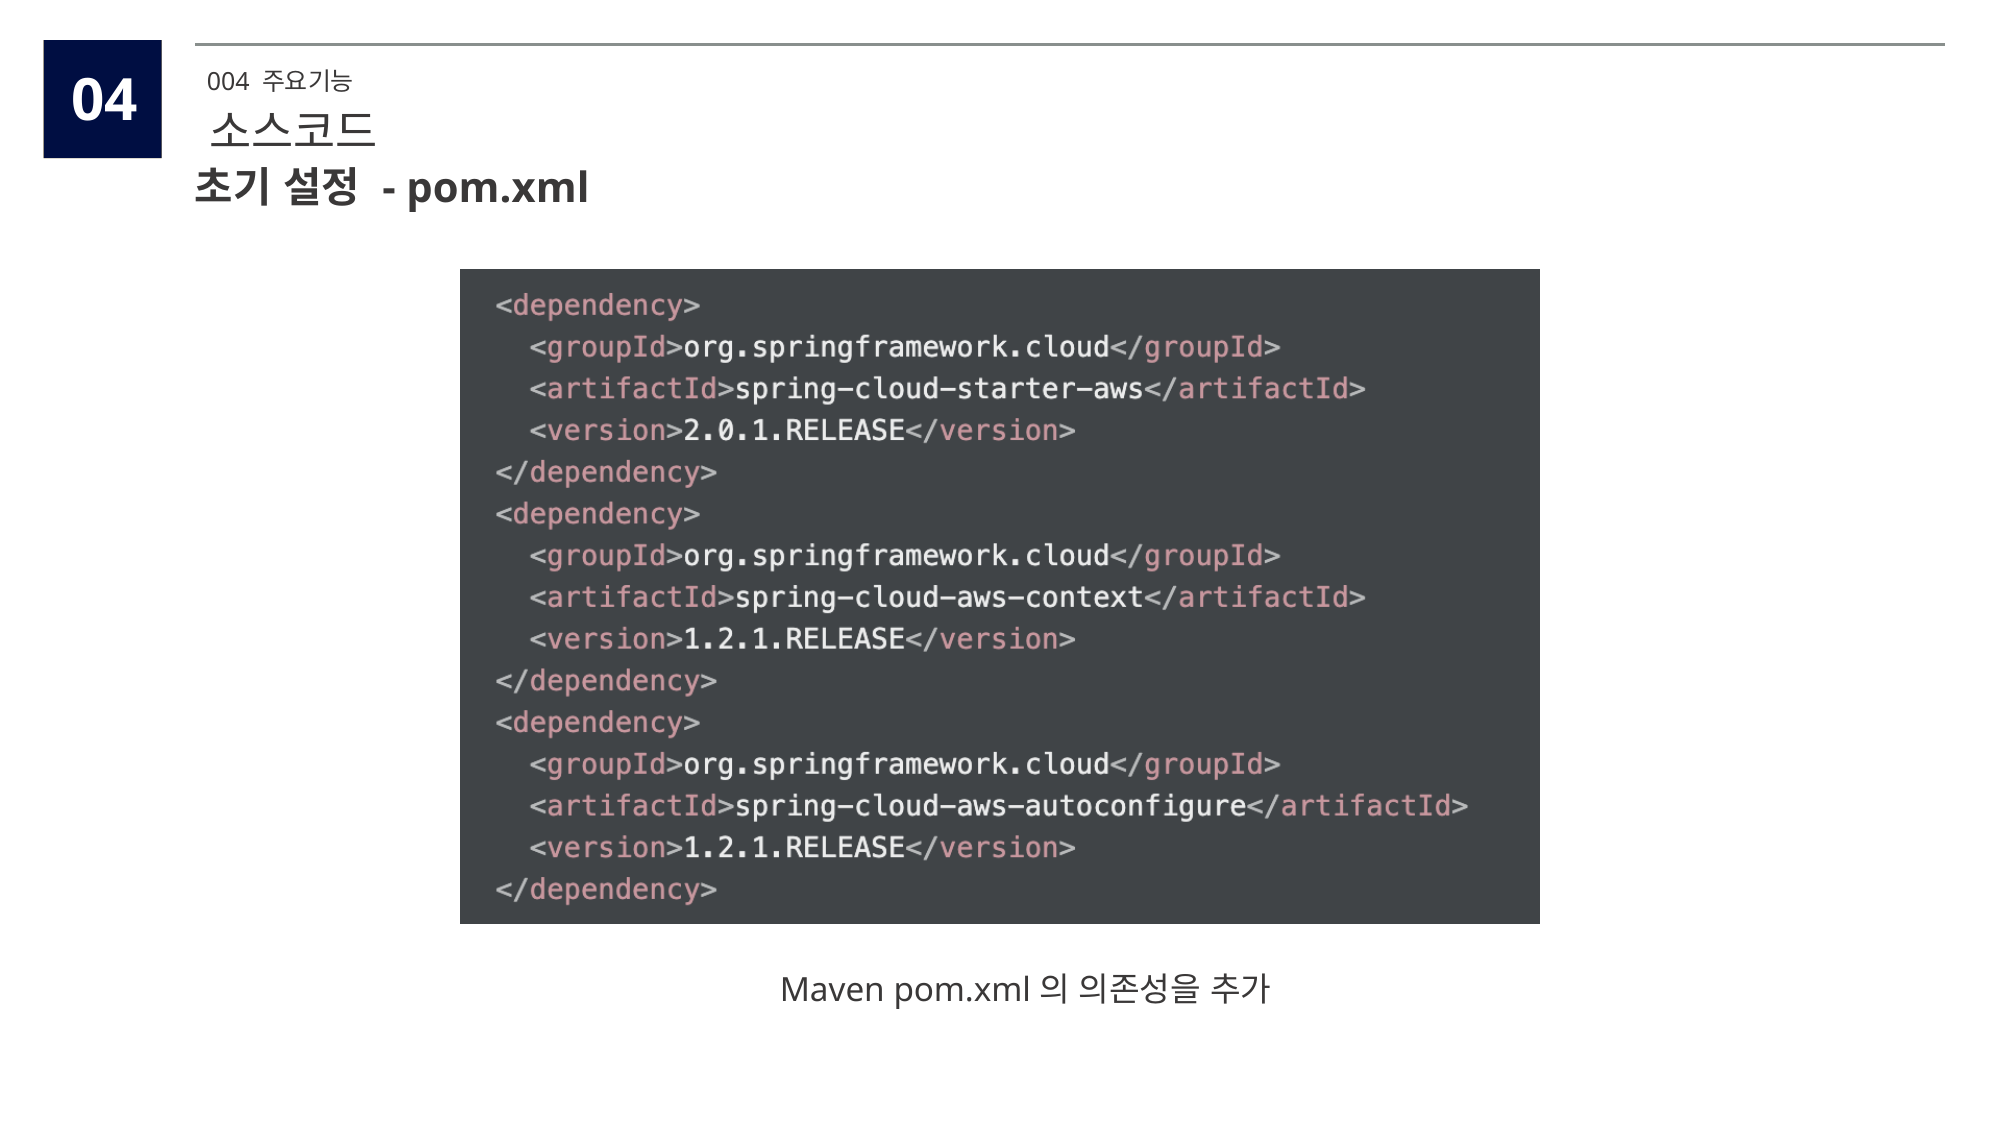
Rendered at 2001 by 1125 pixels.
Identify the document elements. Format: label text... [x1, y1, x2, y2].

picture [460, 269, 1540, 925]
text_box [194, 57, 392, 167]
text_box Maven pom.xml의 의존성을 추가 [765, 960, 1413, 1016]
text_box 초기 설정 - pom.xml [180, 153, 605, 219]
text_box [42, 39, 163, 159]
text_box 04 [45, 55, 164, 140]
